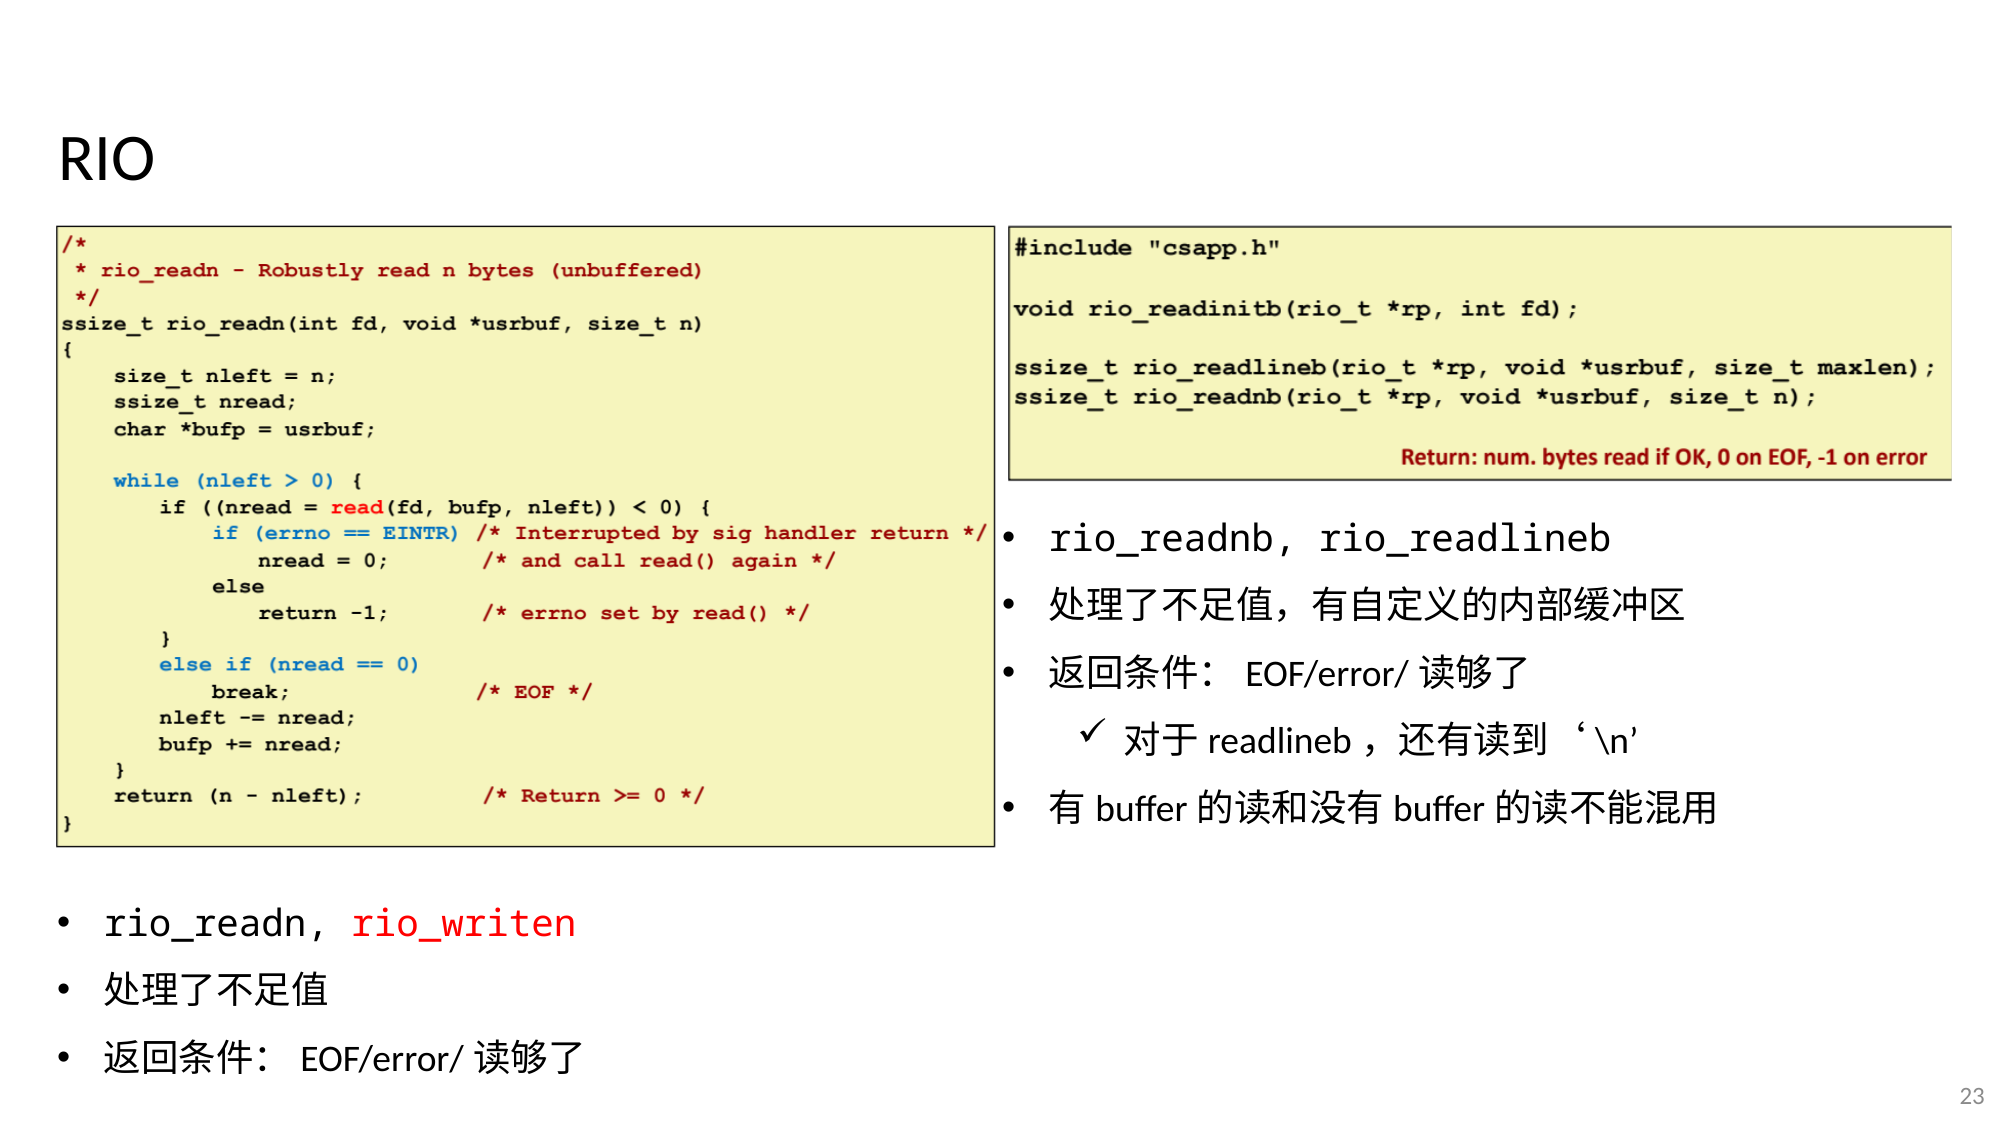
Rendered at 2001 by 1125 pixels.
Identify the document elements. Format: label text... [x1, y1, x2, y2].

text_box rio_readn, rio_writen 处理了不足值 返回条件：EOF/error/读够了 [42, 868, 601, 1087]
text_box RIO [44, 106, 1120, 201]
picture [48, 223, 1952, 848]
text_box rio_readnb, rio_readlineb 处理了不足值，有自定义的内部缓冲区 返回条件：EOF/error/读够了 对于readlineb，还有读到‘\n’ 有buffer的读和没有buffer的读不能混用 [1000, 484, 1734, 837]
slide_number 23 [1550, 1065, 2000, 1125]
